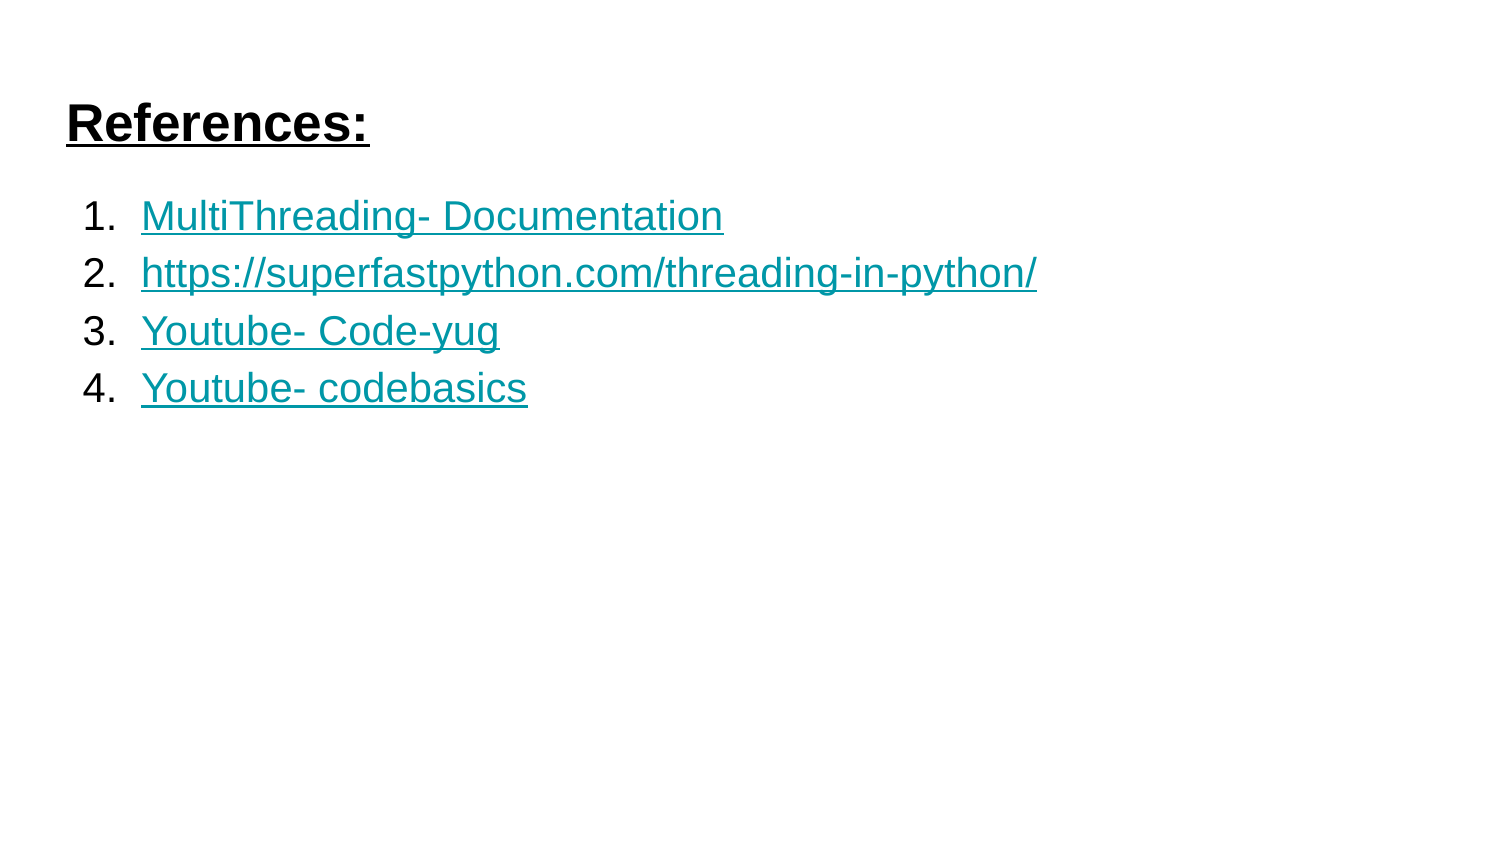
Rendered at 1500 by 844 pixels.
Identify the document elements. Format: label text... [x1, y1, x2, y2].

list MultiThreading- Documentation https://superfastpython.com/threading-in-python/ Youtube- Code-yug Youtube- codebasics [51, 165, 1449, 727]
title References: [51, 72, 1449, 165]
